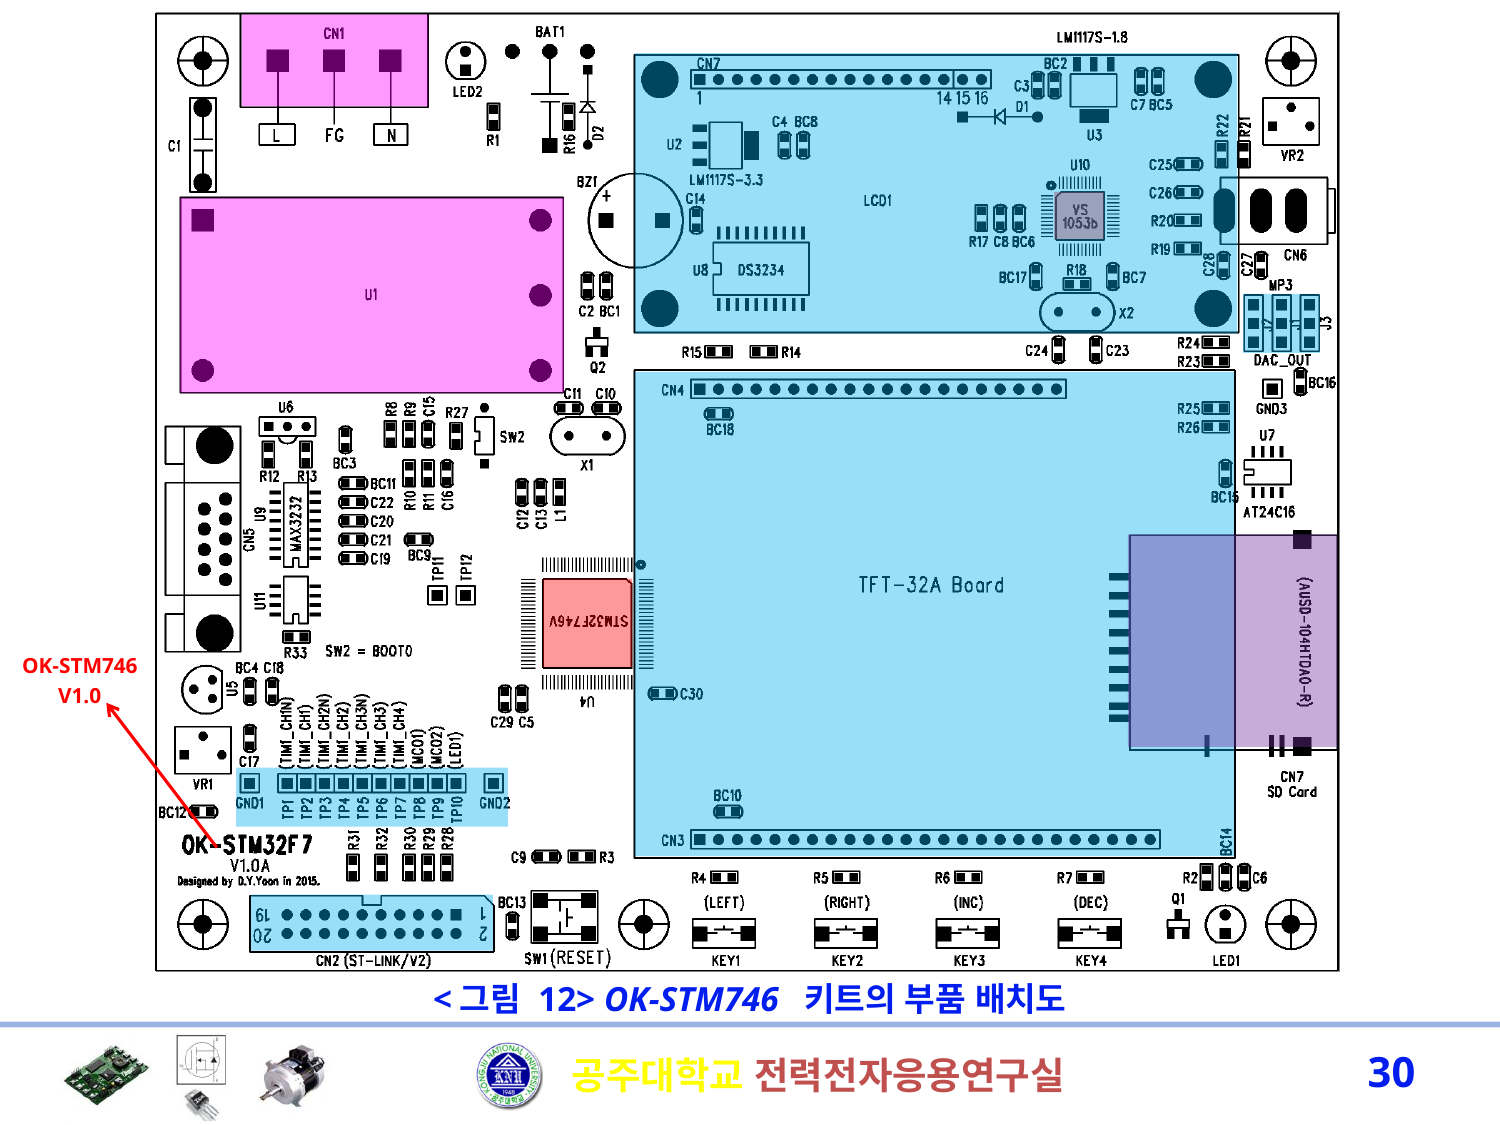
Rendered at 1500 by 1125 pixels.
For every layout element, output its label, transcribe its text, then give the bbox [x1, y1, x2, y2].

text_box OK-STM746 V1.0 [0, 640, 148, 716]
text_box <그림 12> OK-STM746 키트의 부품 배치도 [129, 962, 1371, 1026]
text_box [0, 1019, 1500, 1030]
slide_number 30 [1269, 1039, 1431, 1111]
picture [58, 1033, 329, 1123]
picture [153, 11, 1340, 972]
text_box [106, 702, 217, 848]
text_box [472, 1039, 1106, 1111]
